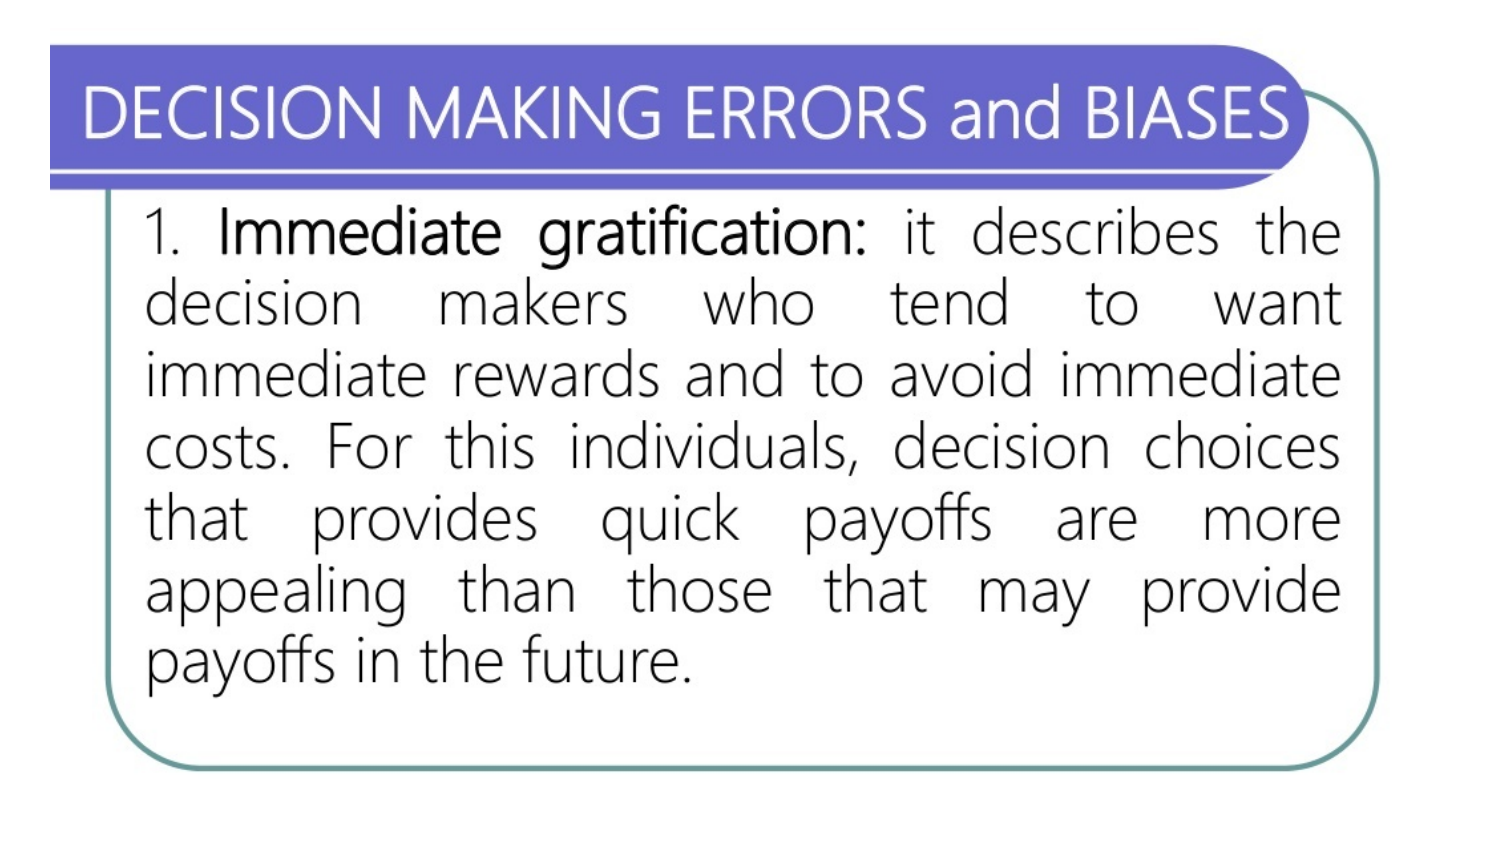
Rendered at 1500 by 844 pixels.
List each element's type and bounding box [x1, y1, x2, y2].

picture [50, 28, 1411, 794]
